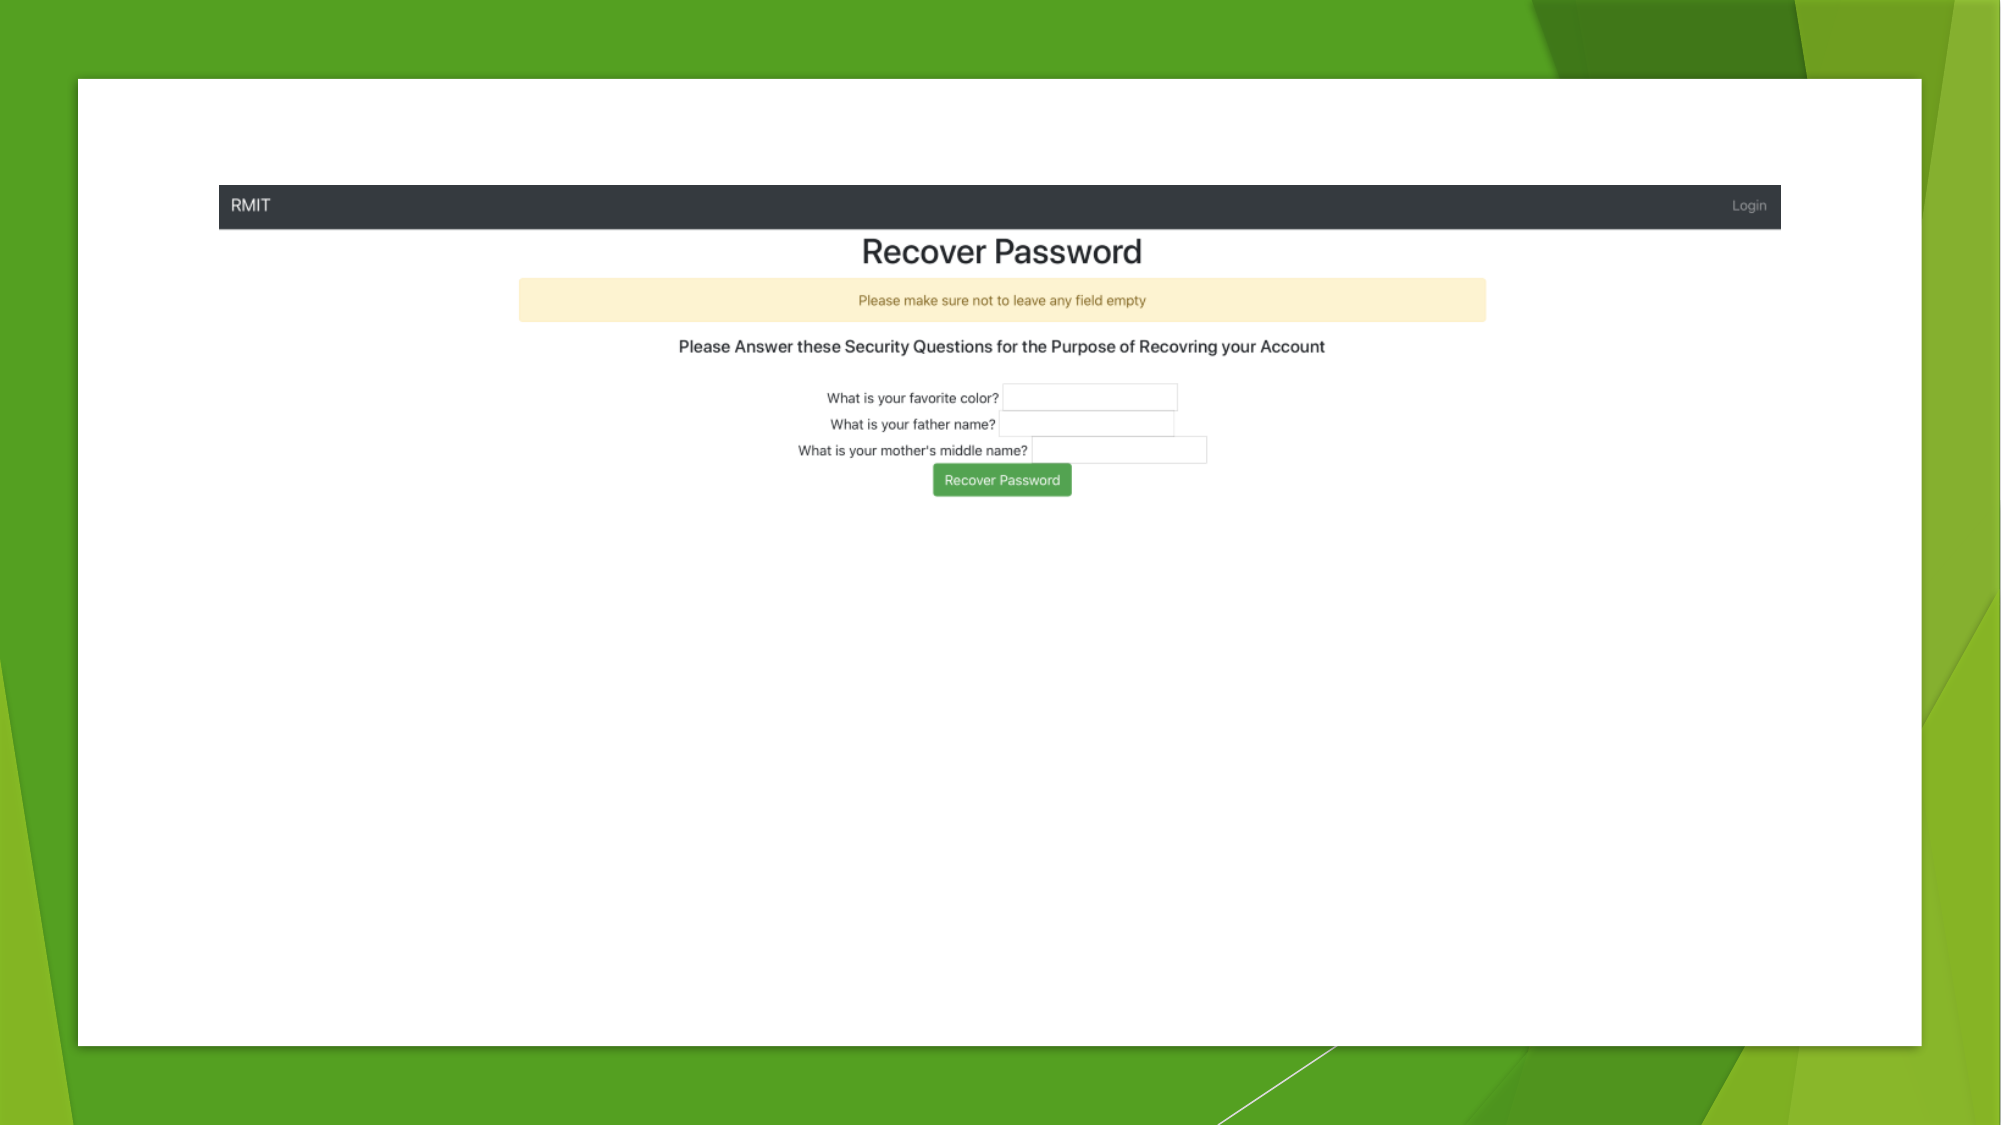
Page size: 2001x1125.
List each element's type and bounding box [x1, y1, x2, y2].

picture [219, 185, 1781, 940]
text_box [0, 0, 2000, 1125]
